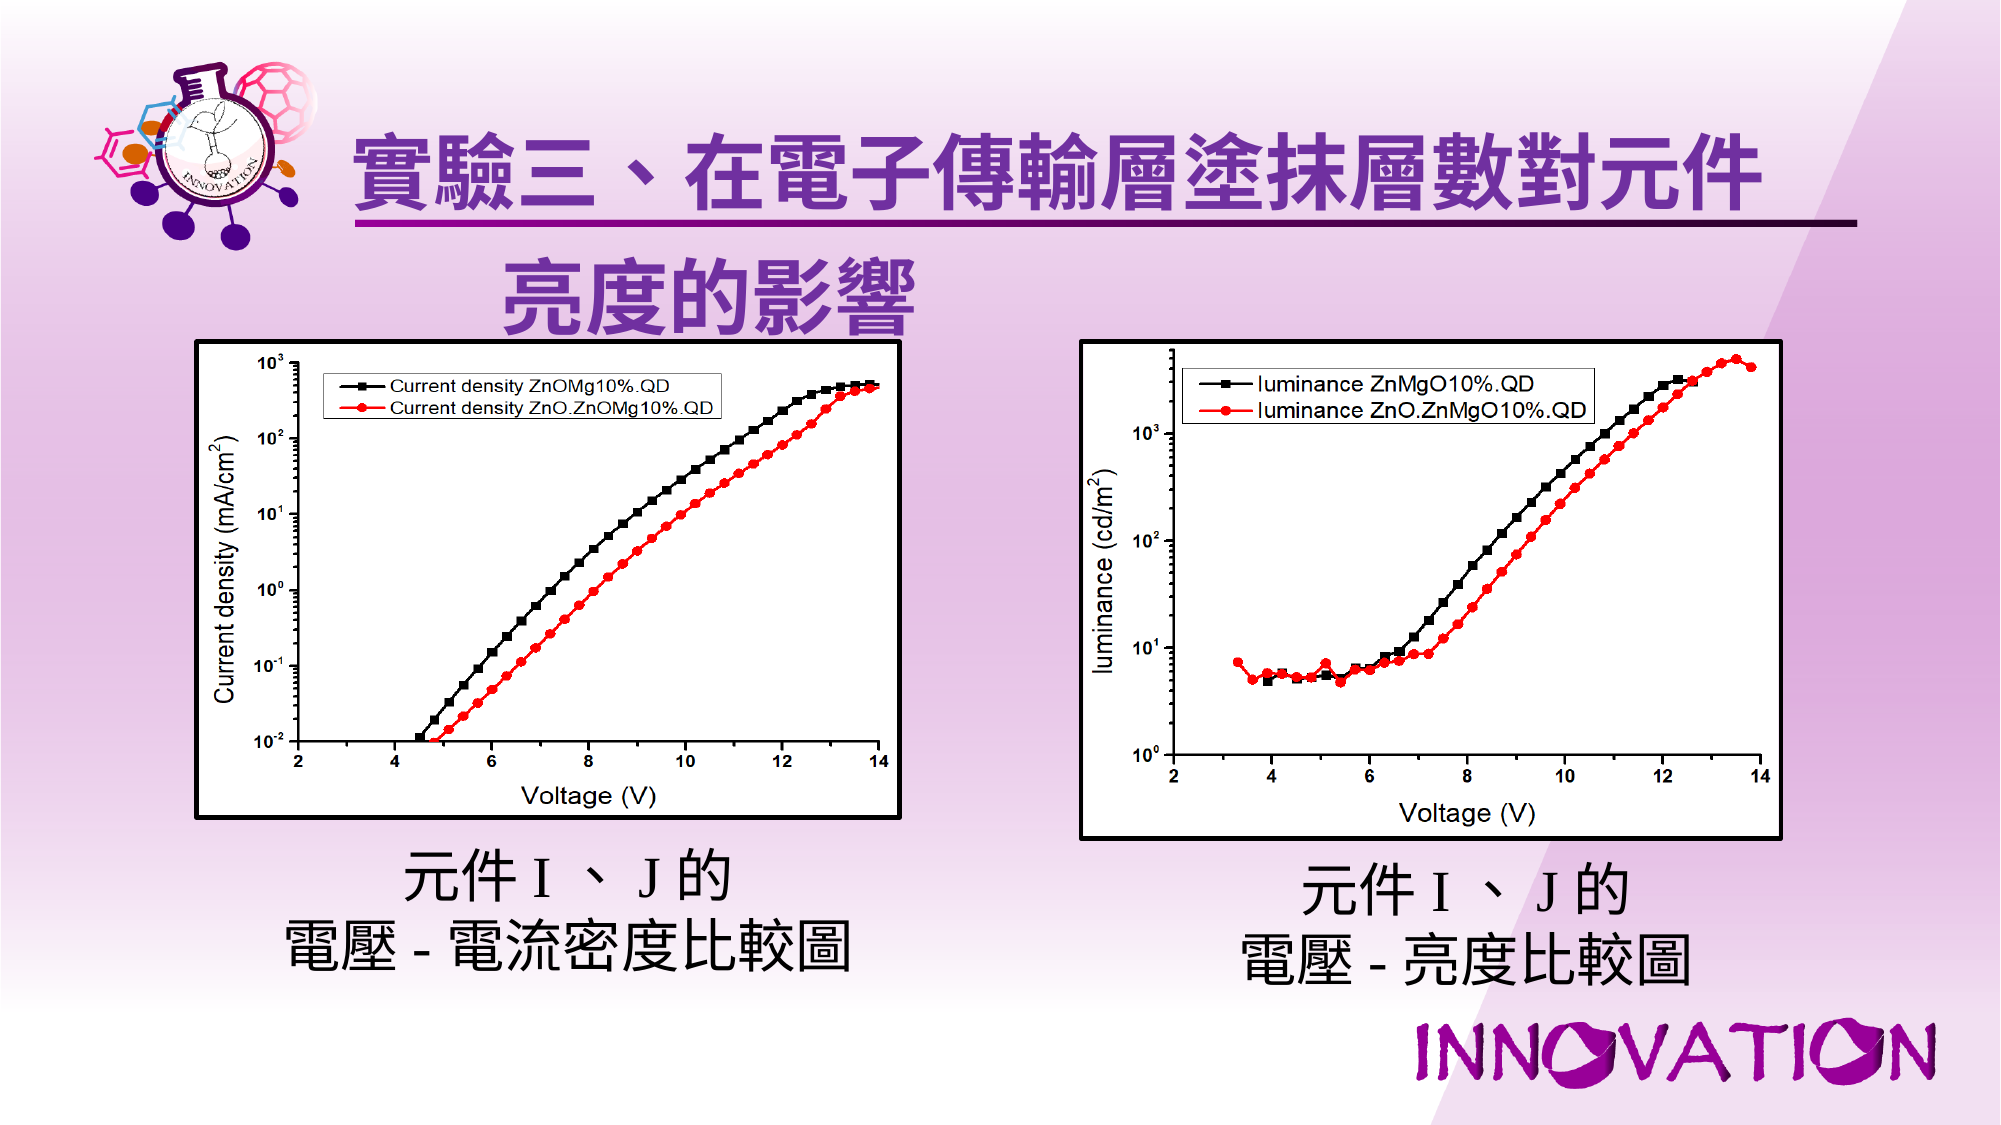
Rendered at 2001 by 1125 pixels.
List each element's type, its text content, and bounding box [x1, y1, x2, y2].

text_box 元件I、J的 電壓-電流密度比較圖 [255, 831, 881, 987]
text_box 元件I、J的 電壓-亮度比較圖 [1216, 845, 1716, 1001]
title 實驗三、在電子傳輸層塗抹層數對元件 亮度的影響 [335, 100, 1897, 340]
picture [0, 0, 2001, 1125]
